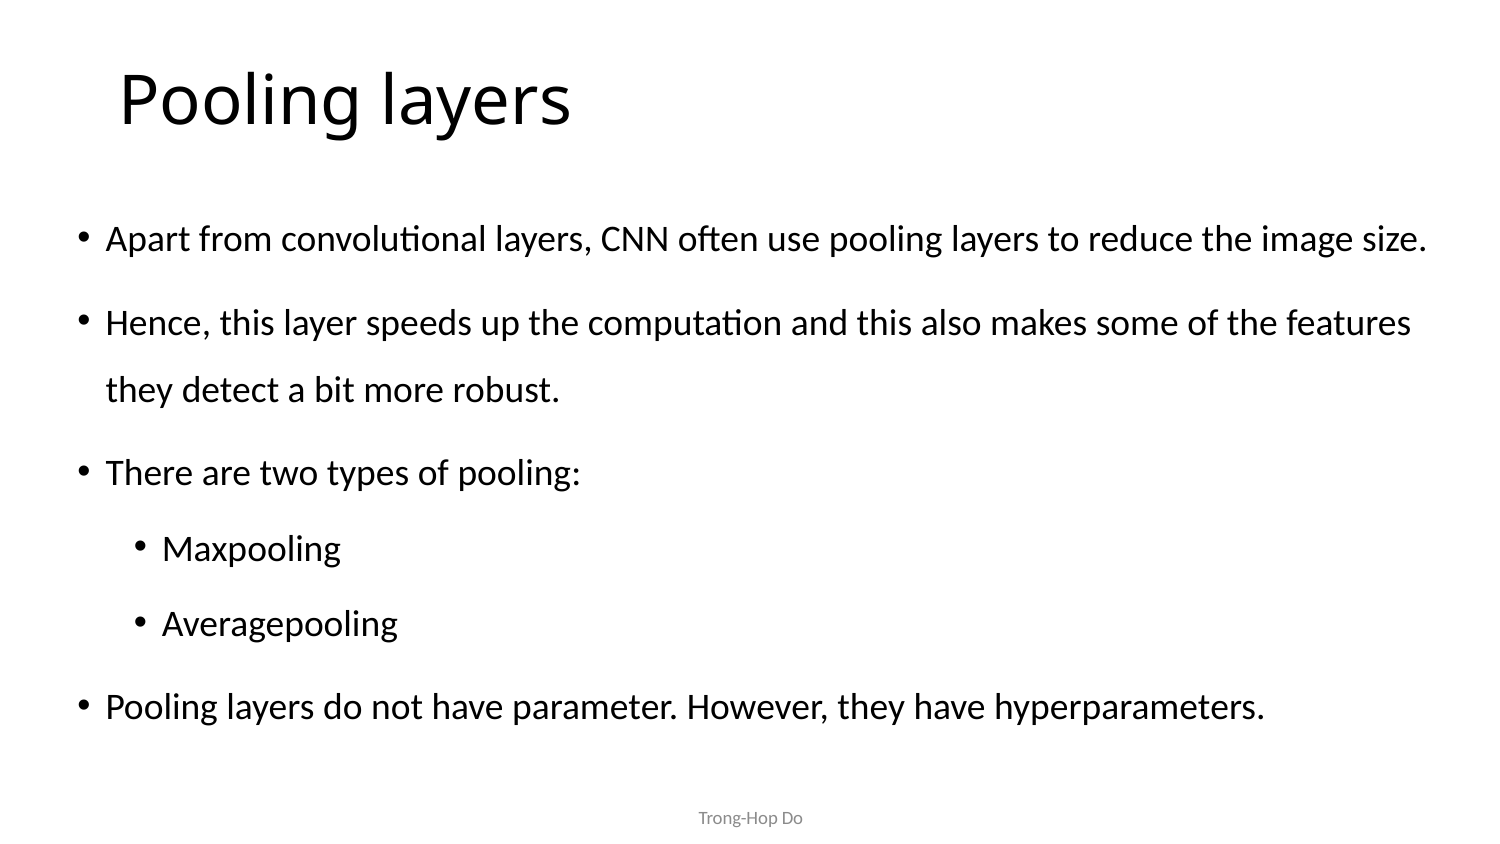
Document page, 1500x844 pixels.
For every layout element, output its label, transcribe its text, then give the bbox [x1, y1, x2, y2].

list Apart from convolutional layers, CNN often use pooling layers to reduce the image size. Hence, this layer speeds up the computation and this also makes some of the features they detect a bit more robust. There are two types of pooling: Maxpooling Averagepooling Pooling layers do not have parameter. However, they have hyperparameters. [62, 184, 1463, 760]
footer Trong-Hop Do [496, 782, 1004, 827]
title Pooling layers [103, 44, 1397, 160]
